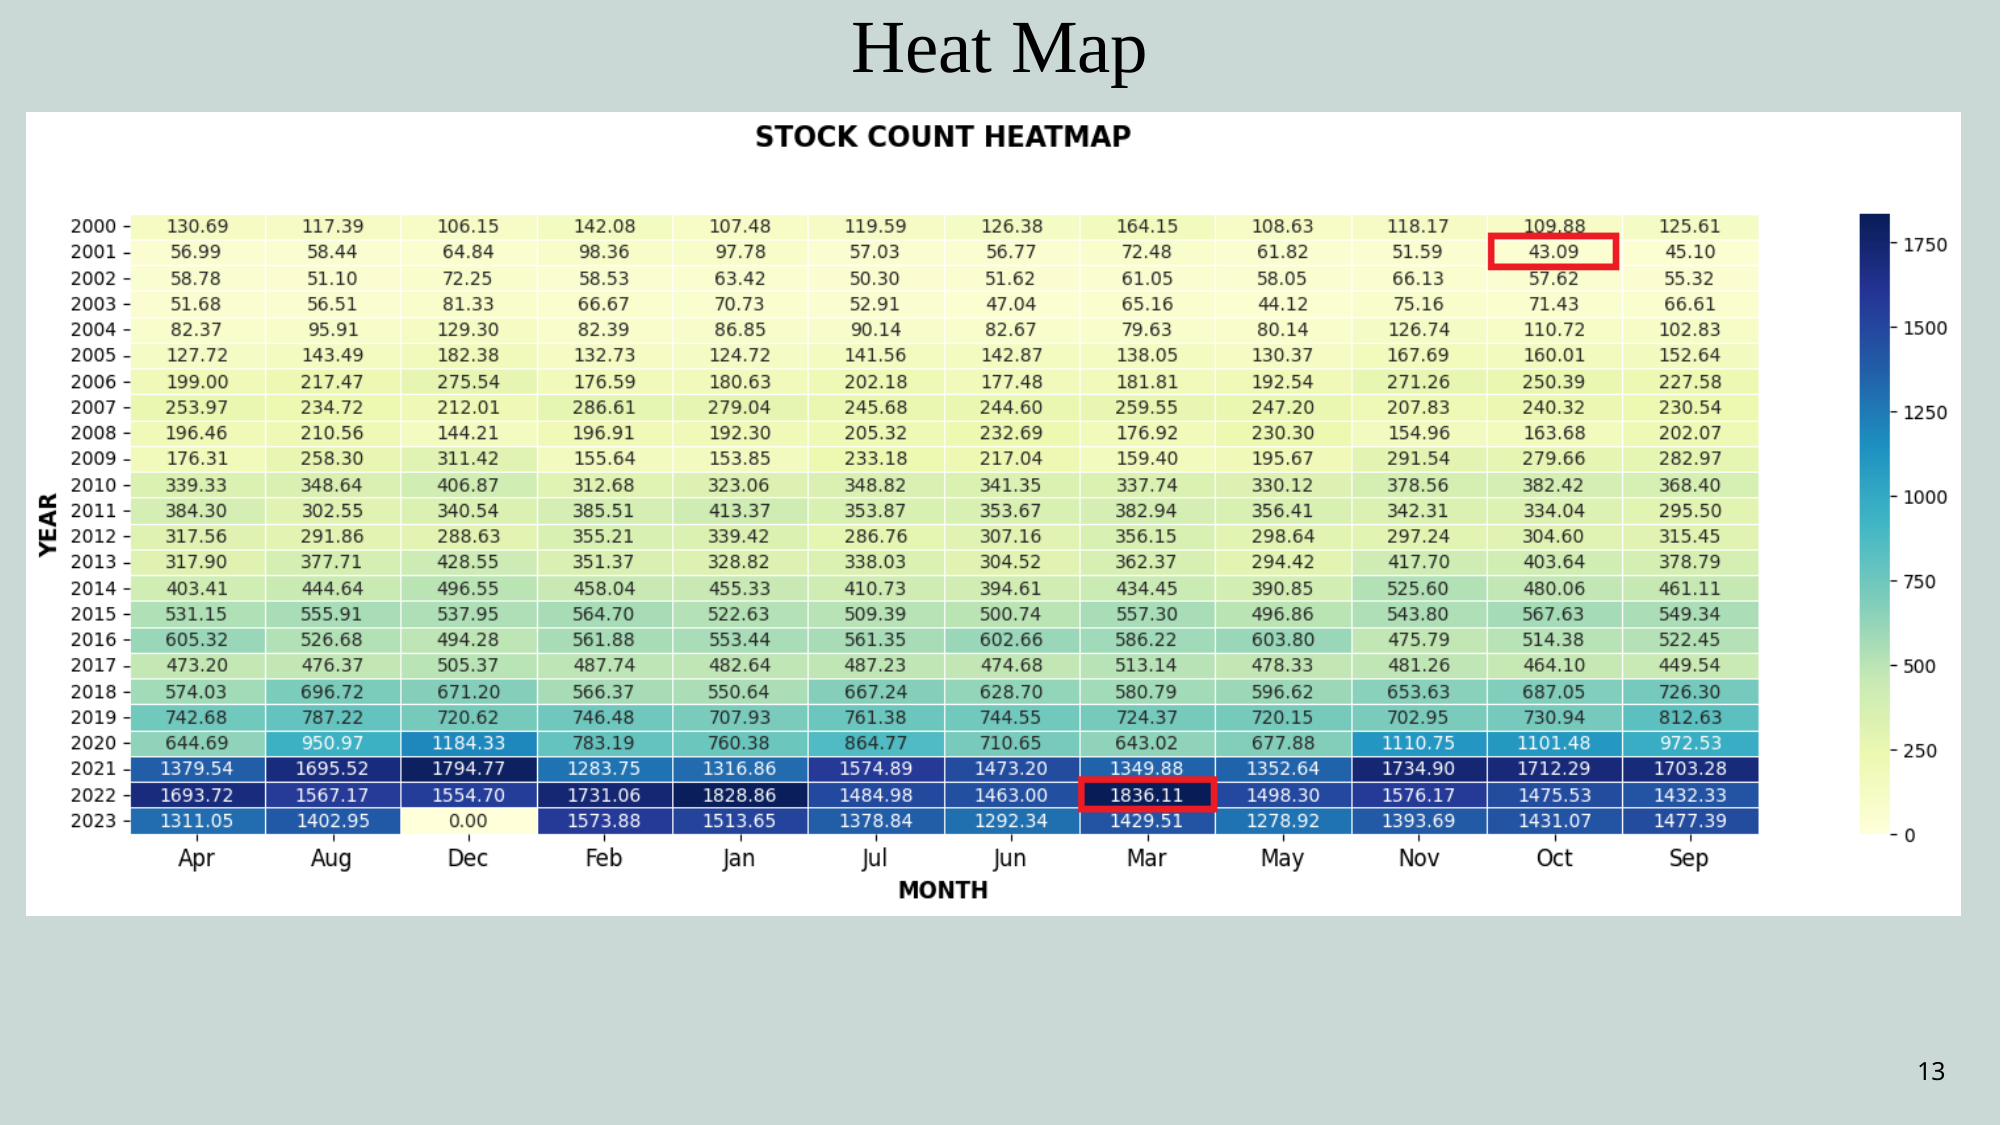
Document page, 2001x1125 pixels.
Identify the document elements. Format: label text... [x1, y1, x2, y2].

picture [26, 112, 1961, 916]
slide_number 13 [1510, 1042, 1961, 1103]
title Heat Map [137, 0, 1863, 97]
